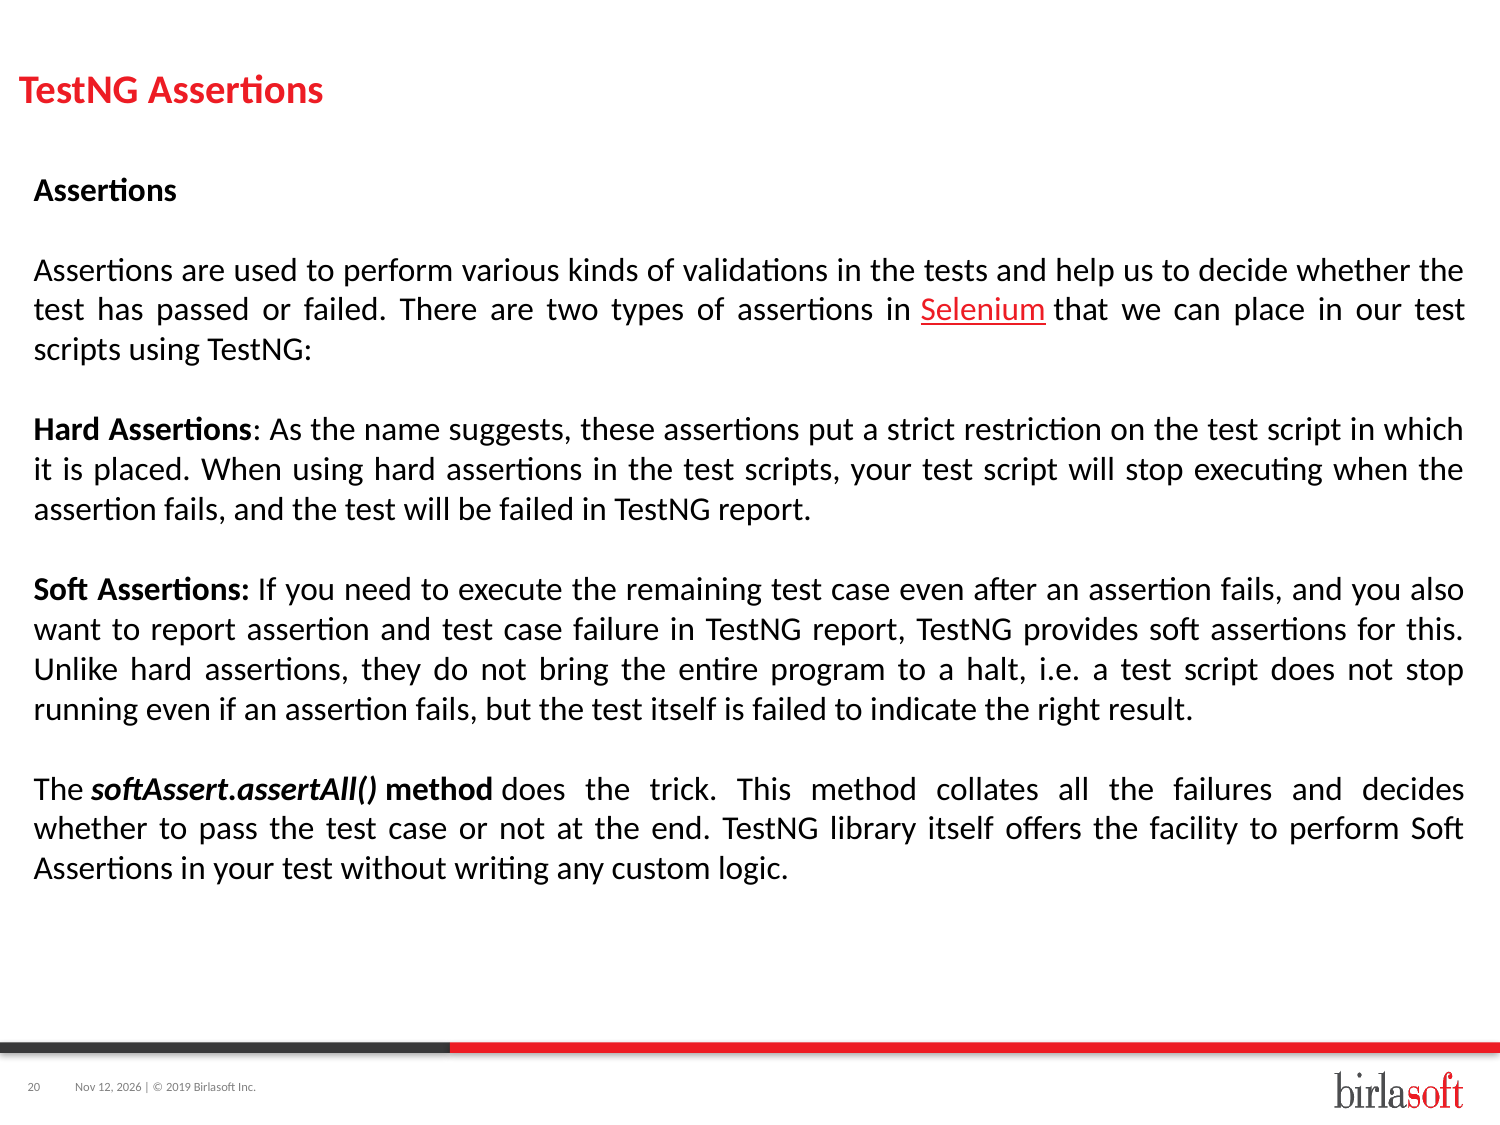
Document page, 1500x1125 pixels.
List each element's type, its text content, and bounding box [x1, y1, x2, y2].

picture [1333, 1067, 1464, 1111]
text_box Assertions Assertions are used to perform various kinds of validations in the tests and help us to decide whether the test has passed or failed. There are two types of assertions in Selenium that we can place in our test scripts using TestNG: Hard Assertions: As the name suggests, these assertions put a strict restriction on the test script in which it is placed. When using hard assertions in the test scripts, your test script will stop executing when the assertion fails, and the test will be failed in TestNG report. Soft Assertions: If you need to execute the remaining test case even after an assertion fails, and you also want to report assertion and test case failure in TestNG report, TestNG provides soft assertions for this. Unlike hard assertions, they do not bring the entire program to a halt, i.e. a test script does not stop running even if an assertion fails, but the test itself is failed to indicate the right result. The softAssert.assertAll() method does the trick. This method collates all the failures and decides whether to pass the test case or not at the end. TestNG library itself offers the facility to perform Soft Assertions in your test without writing any custom logic. [18, 160, 1482, 894]
title TestNG Assertions [18, 37, 1482, 138]
